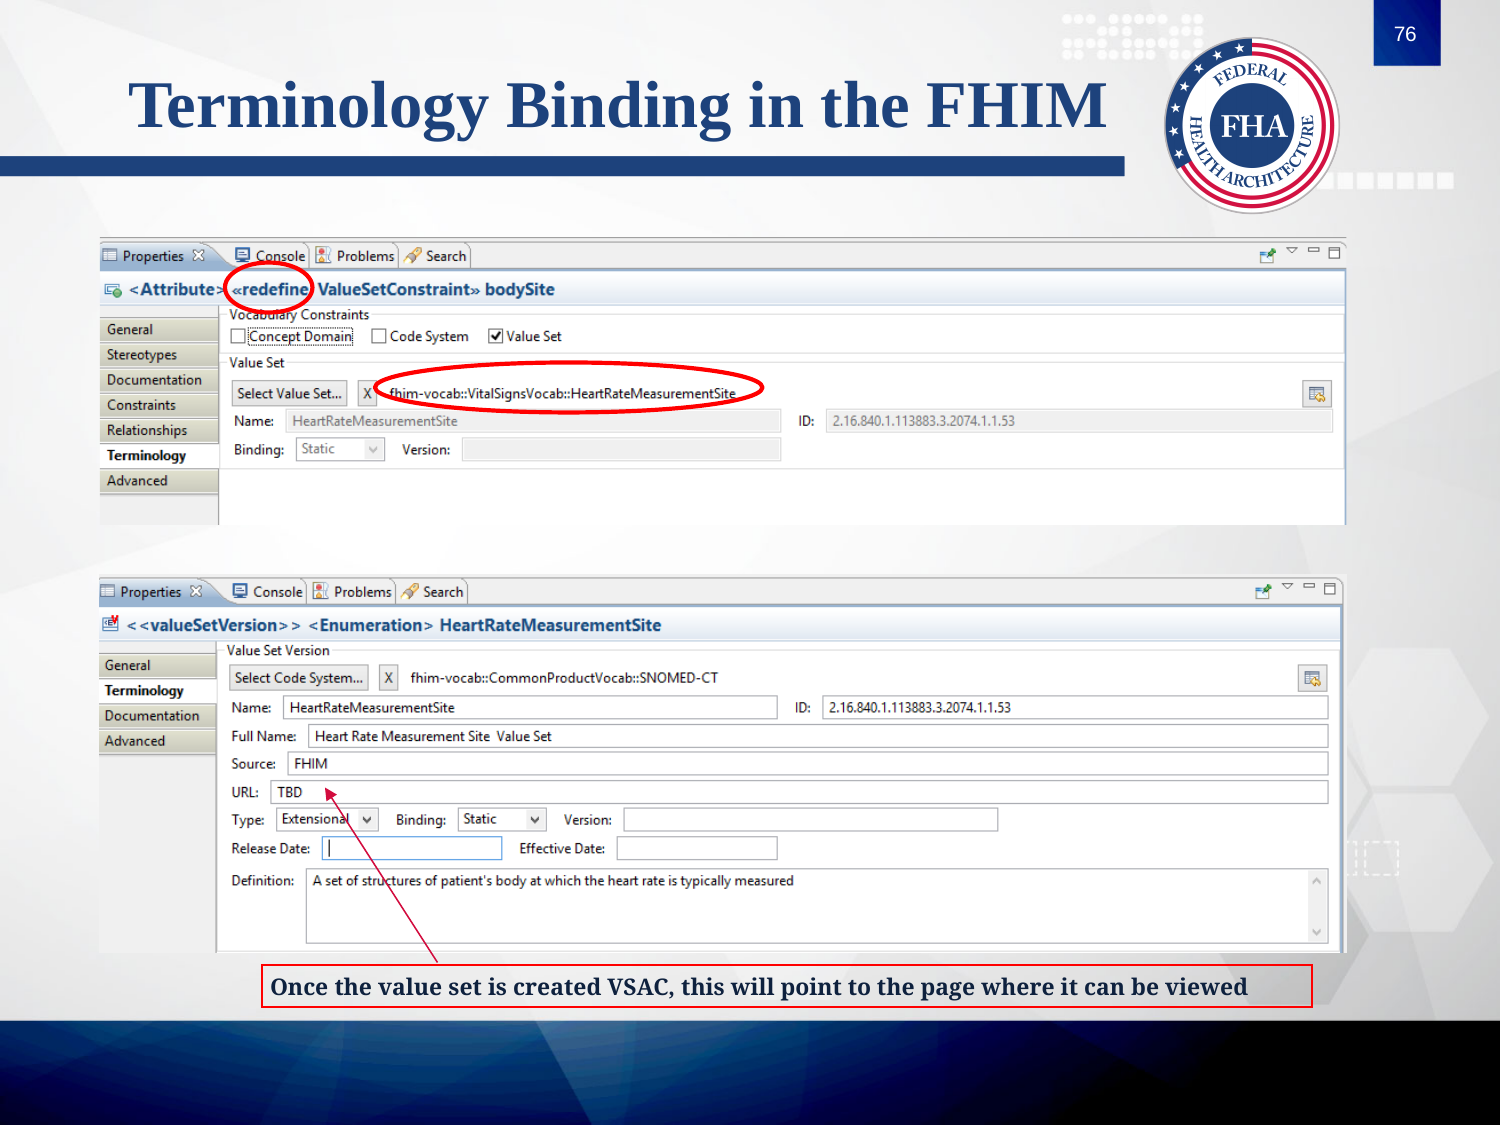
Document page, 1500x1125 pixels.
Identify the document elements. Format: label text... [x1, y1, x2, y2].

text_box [324, 787, 438, 963]
title Terminology Binding in the FHIM [75, 45, 1125, 157]
slide_number 76 [1375, 3, 1435, 63]
picture [0, 0, 1500, 1125]
text_box Once the value set is created VSAC, this will point to the page where it can be viewed [262, 964, 1313, 1008]
